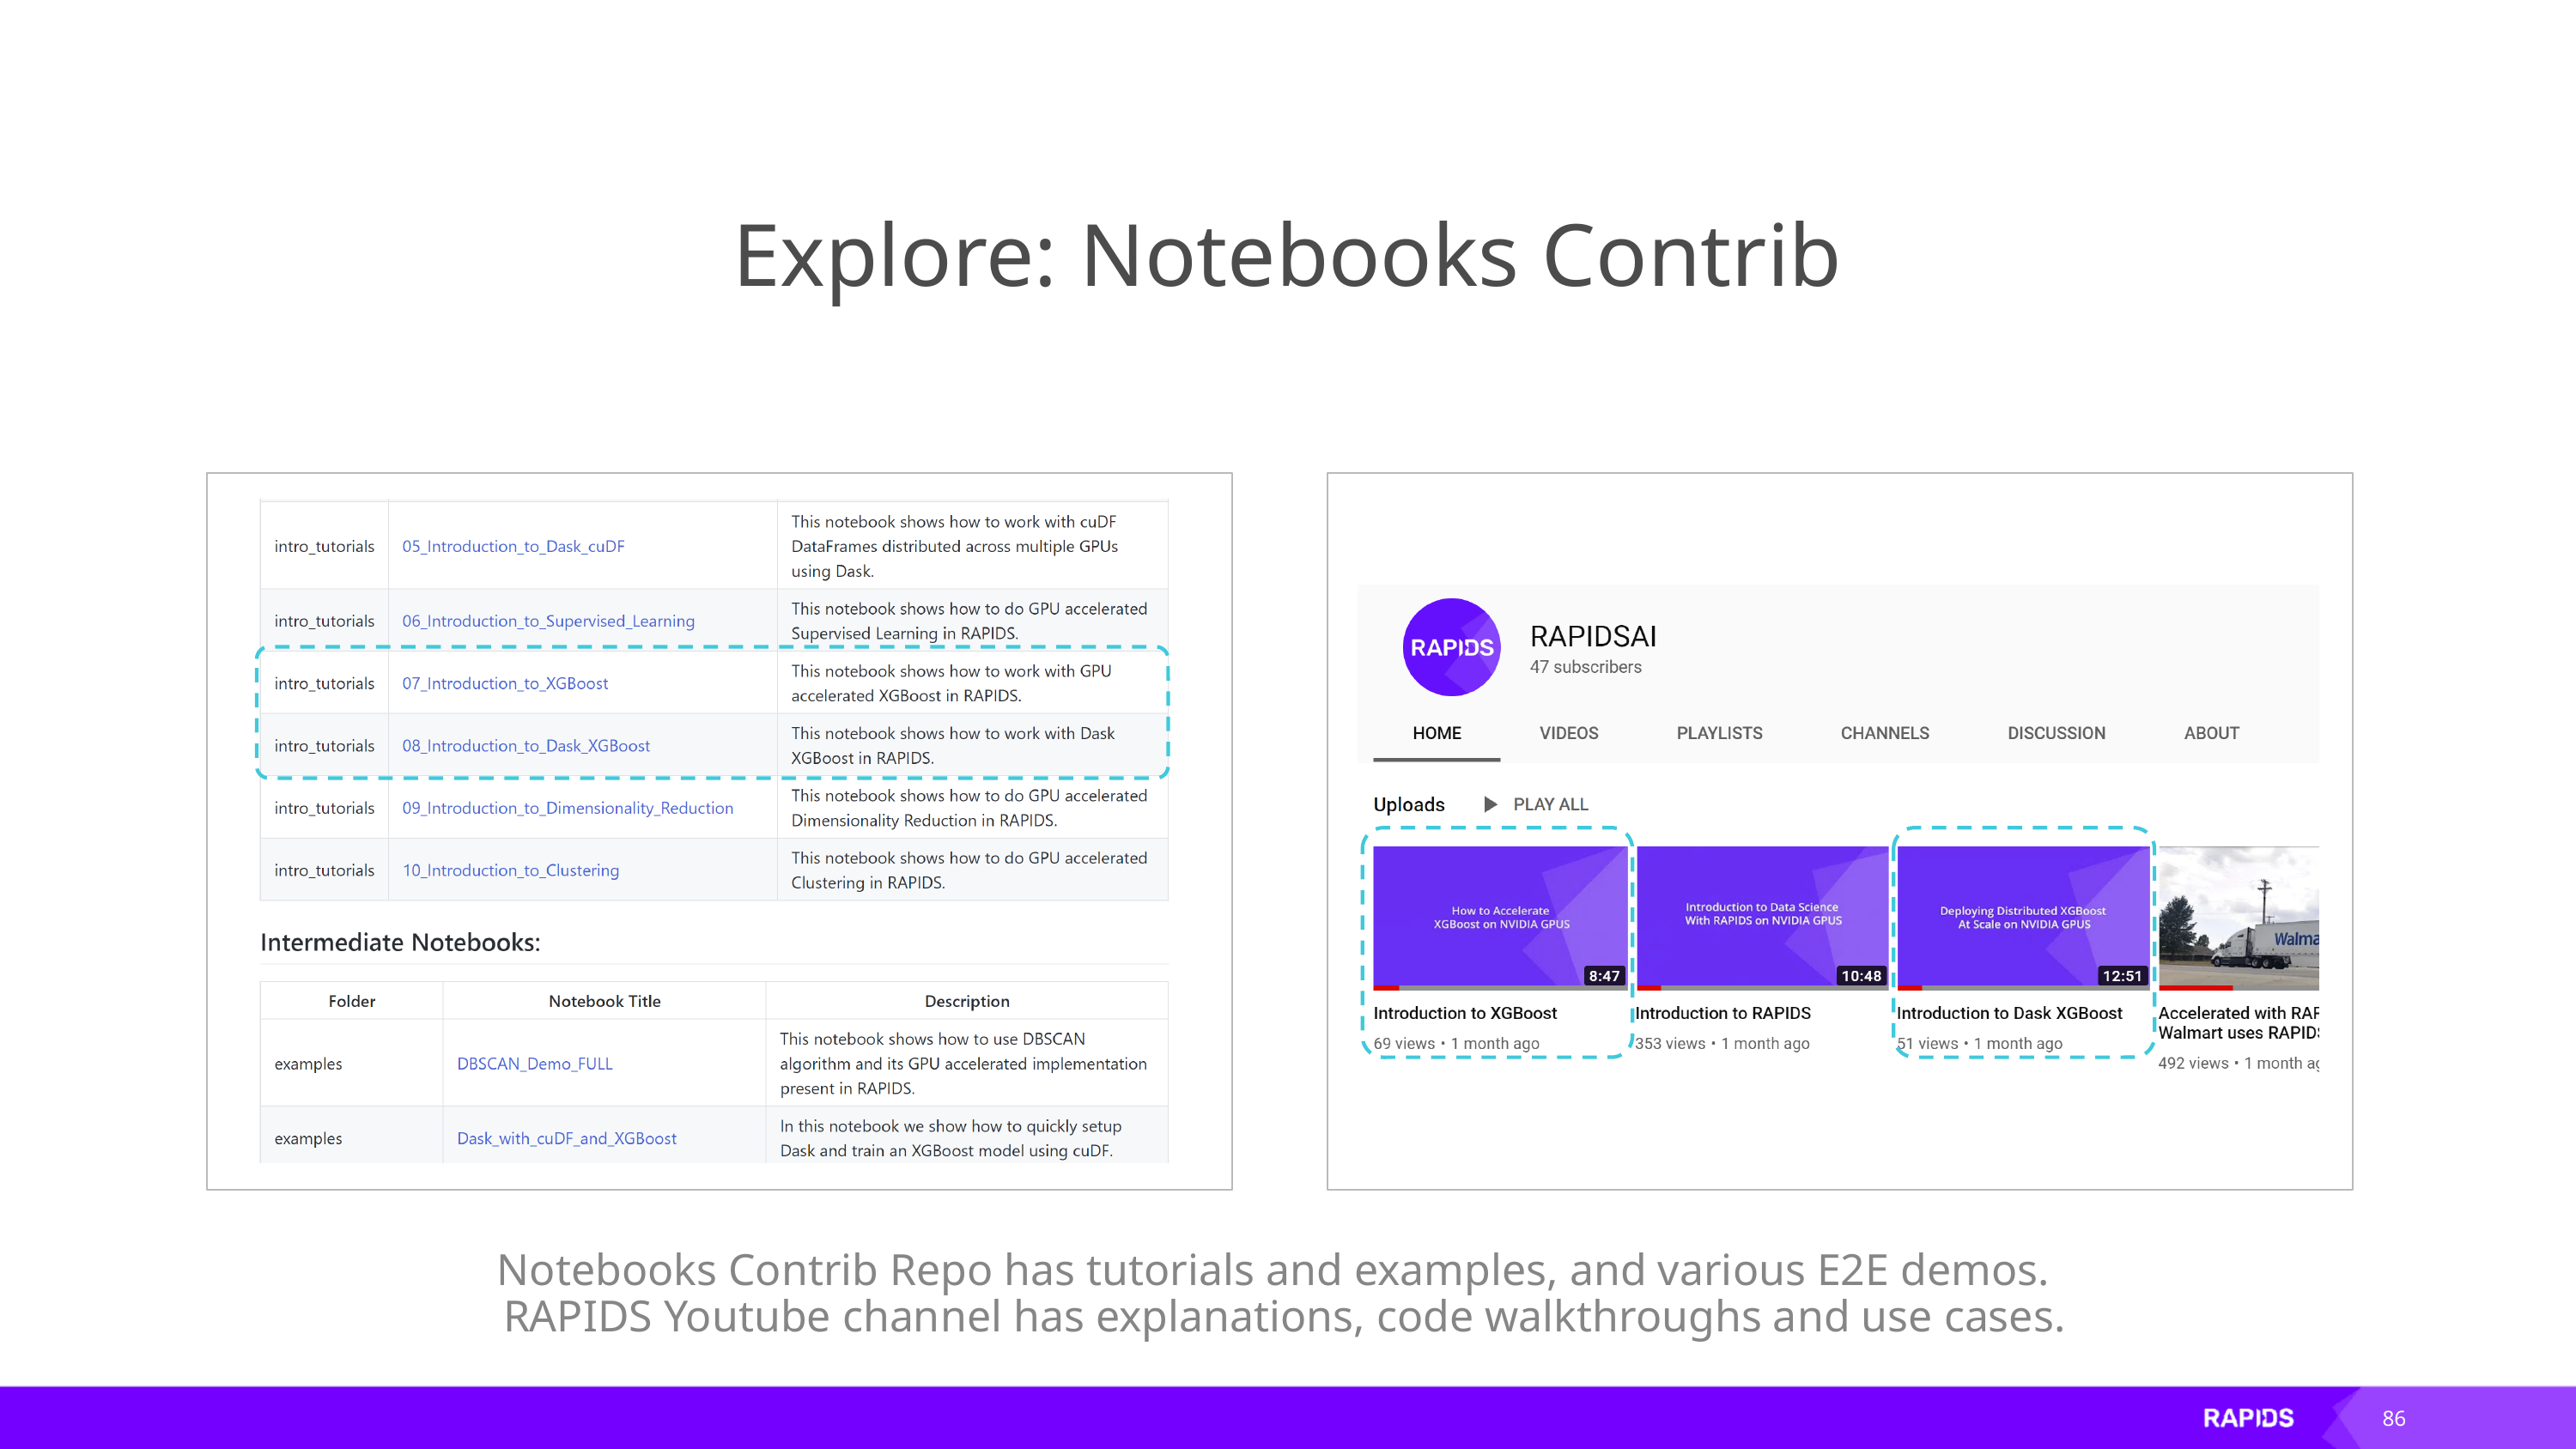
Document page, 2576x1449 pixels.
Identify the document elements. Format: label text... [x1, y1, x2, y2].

title Explore: Notebooks Contrib [117, 173, 2459, 312]
text_box [207, 473, 1232, 1190]
text_box [1327, 473, 2353, 1190]
list Notebooks Contrib Repo has tutorials and examples, and various E2E demos. RAPIDS Youtube channel has explanations, code walkthroughs and use cases. [117, 1242, 2453, 1352]
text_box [1357, 585, 2320, 1095]
picture [0, 0, 2576, 1449]
